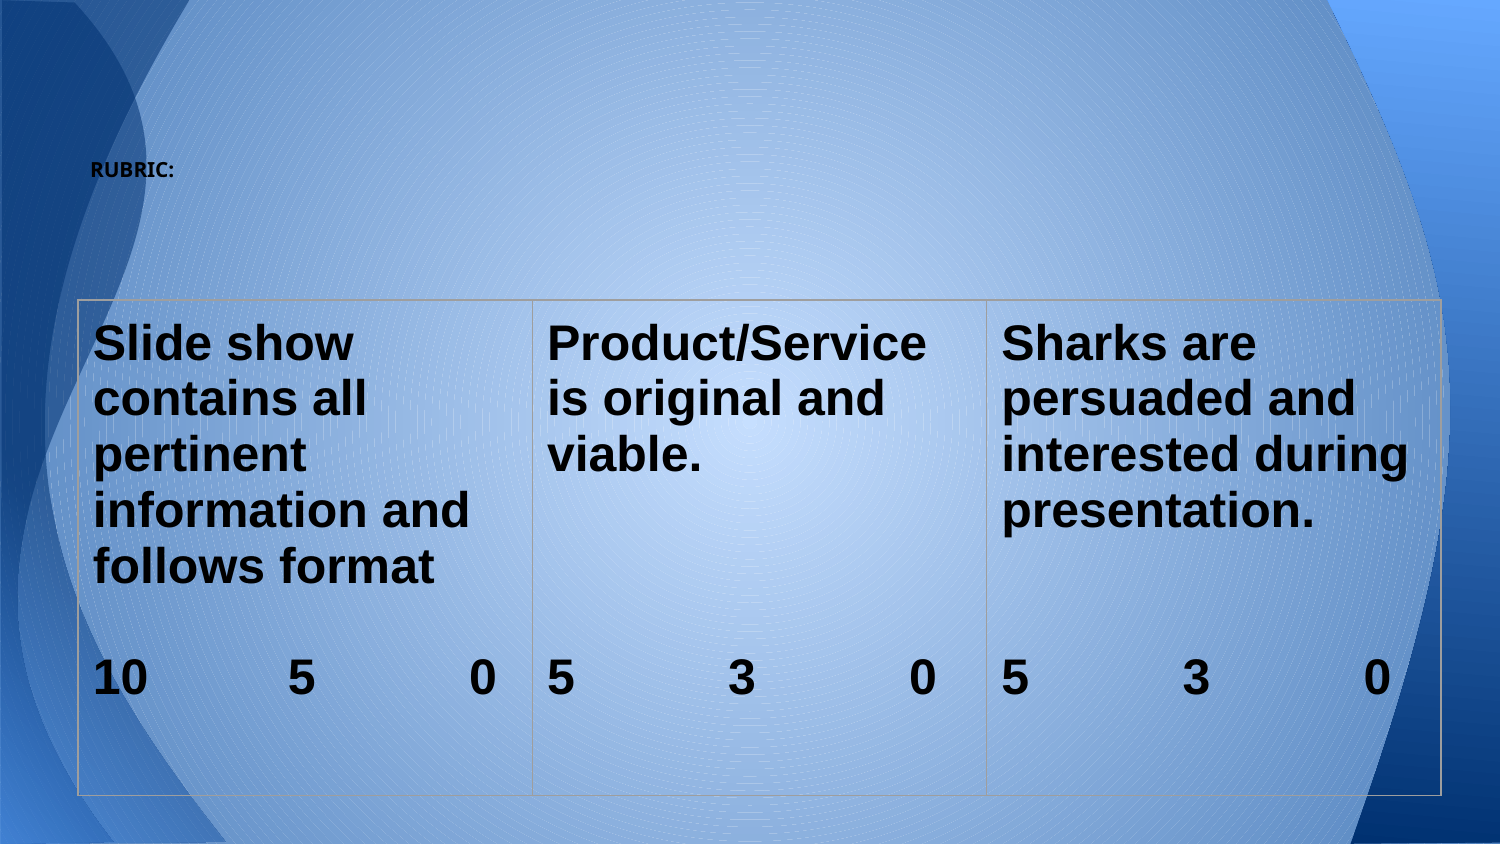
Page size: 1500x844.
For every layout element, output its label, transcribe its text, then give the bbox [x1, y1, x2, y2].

title RUBRIC: [75, 33, 1425, 197]
table_header Slide show contains all pertinent information and follows format 10 5 0 [79, 301, 532, 795]
table_header Product/Service is original and viable. 5 3 0 [533, 301, 986, 795]
table_header Sharks are persuaded and interested during presentation. 5 3 0 [987, 301, 1440, 795]
